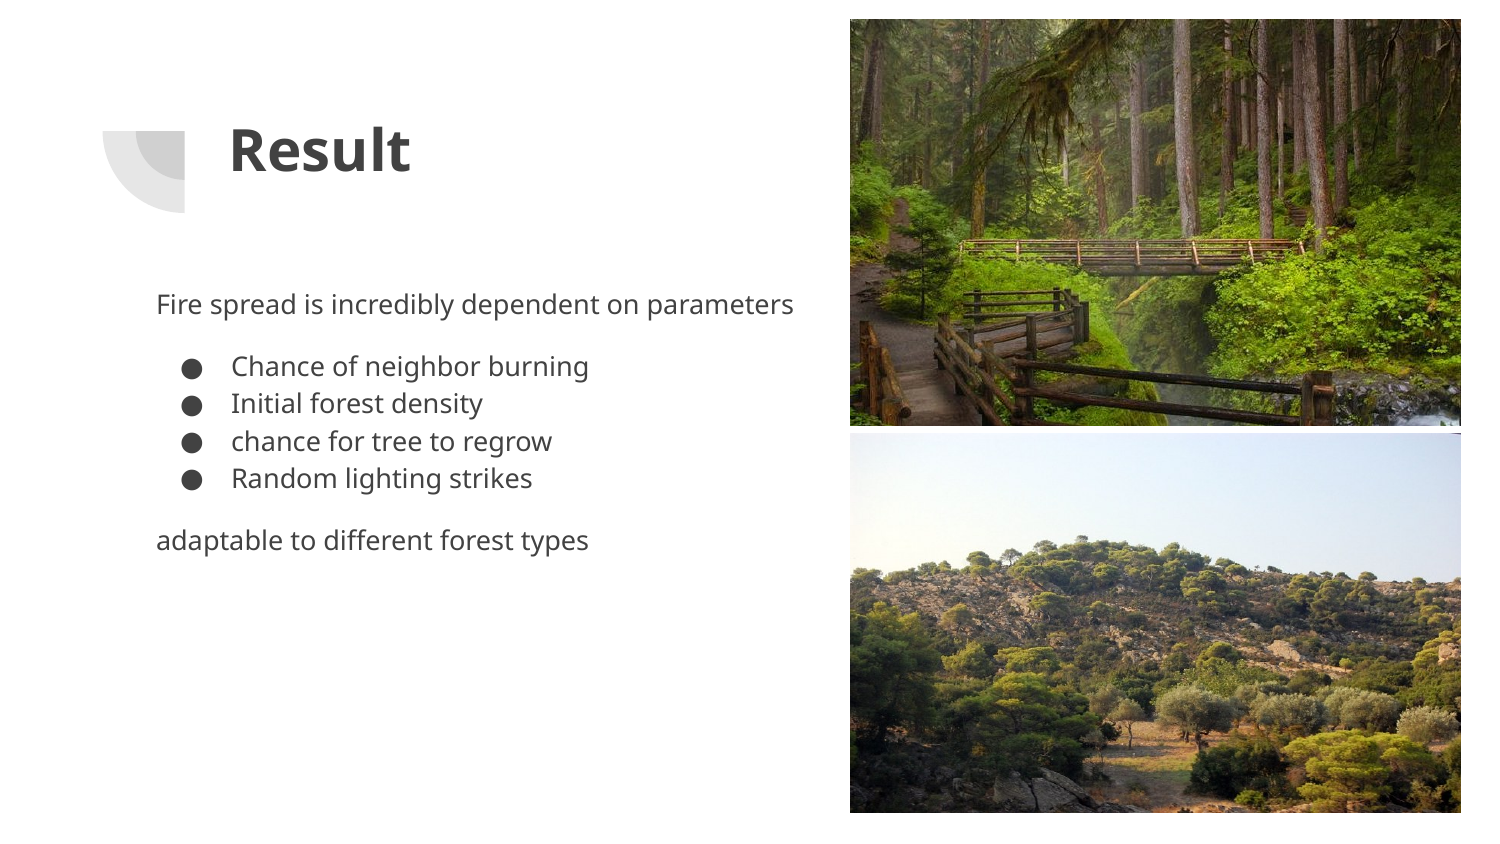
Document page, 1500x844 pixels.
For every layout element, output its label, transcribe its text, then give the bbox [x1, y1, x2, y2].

title Result [213, 98, 844, 263]
picture [849, 432, 1462, 814]
picture [849, 18, 1462, 427]
list Fire spread is incredibly dependent on parameters Chance of neighbor burning Initial forest density chance for tree to regrow Random lighting strikes adaptable to different forest types [141, 267, 831, 685]
